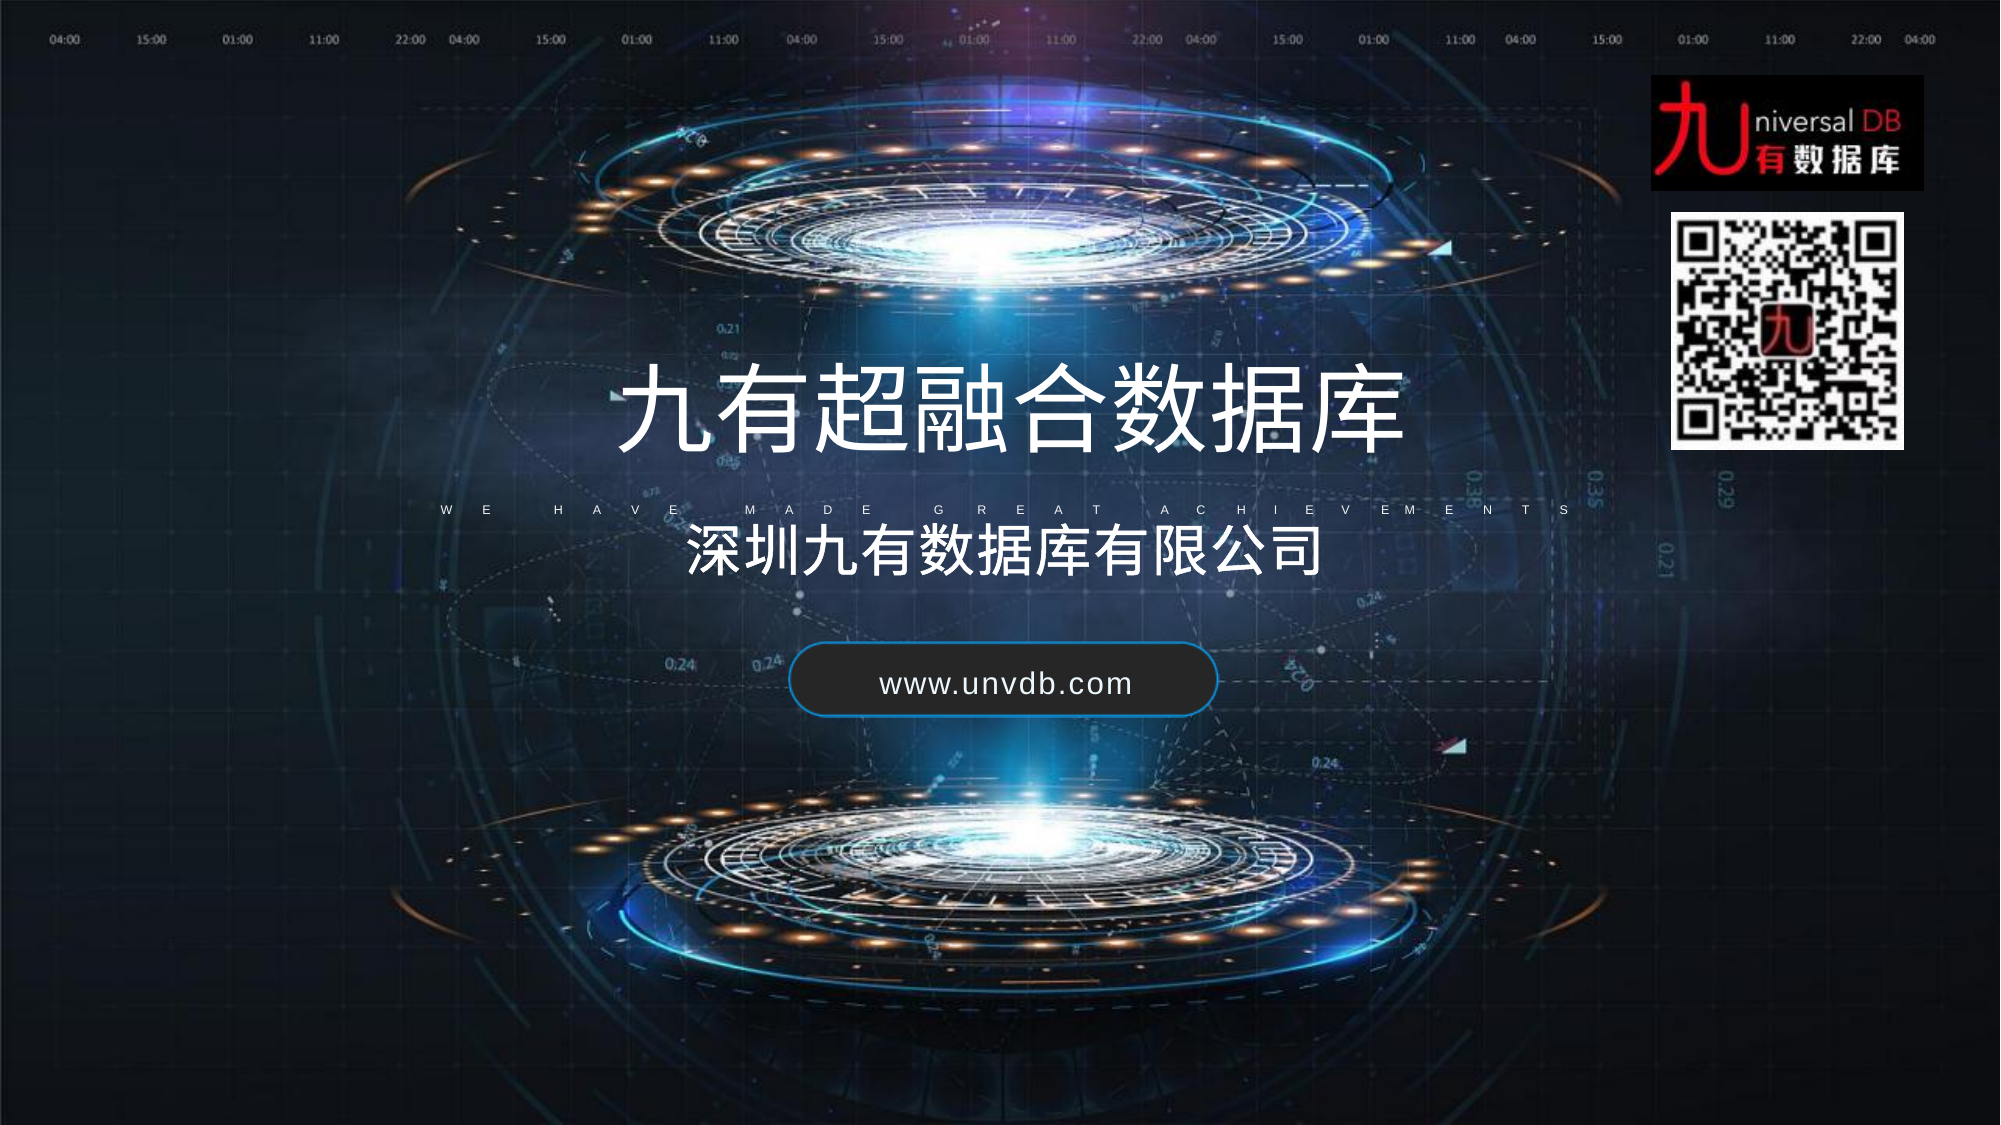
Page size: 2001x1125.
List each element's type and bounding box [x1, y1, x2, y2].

picture [0, 0, 2000, 1125]
text_box [787, 641, 1220, 718]
